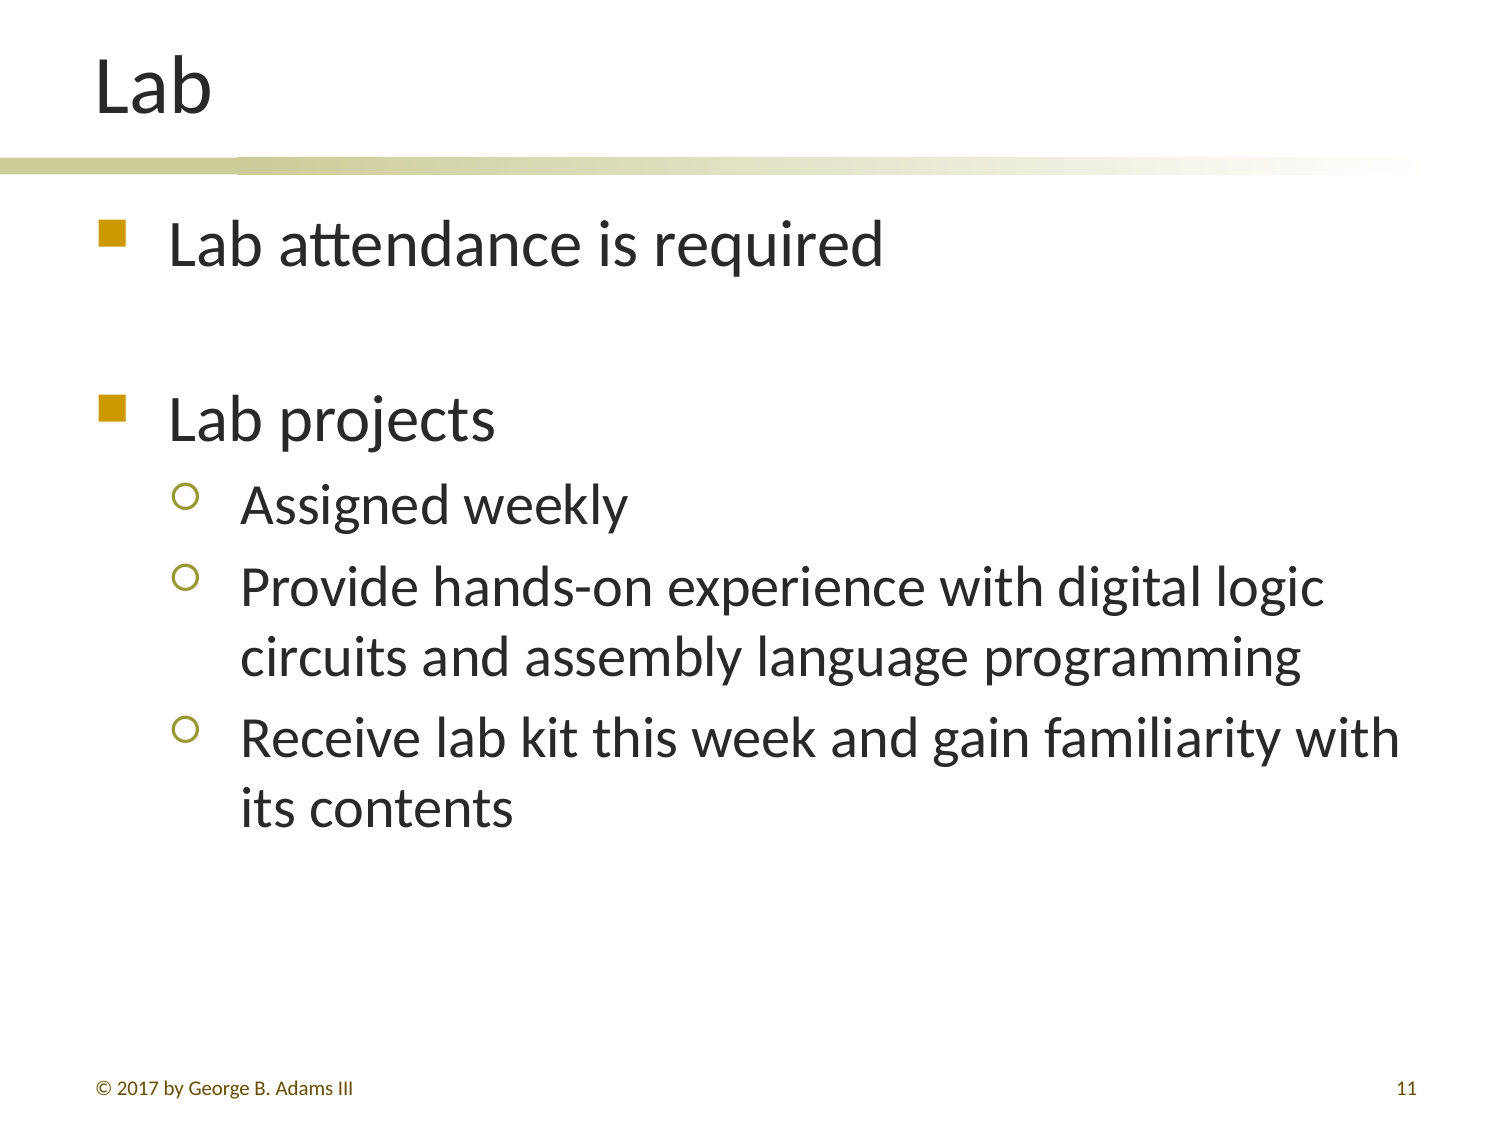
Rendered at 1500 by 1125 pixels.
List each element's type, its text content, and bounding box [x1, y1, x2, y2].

slide_number 11 [1119, 1067, 1433, 1099]
title Lab [79, 15, 1432, 139]
list Lab attendance is required Lab projects Assigned weekly Provide hands-on experience with digital logic circuits and assembly language programming Receive lab kit this week and gain familiarity with its contents [79, 192, 1433, 1000]
slide_number © 2017 by George B. Adams III [79, 1067, 406, 1099]
